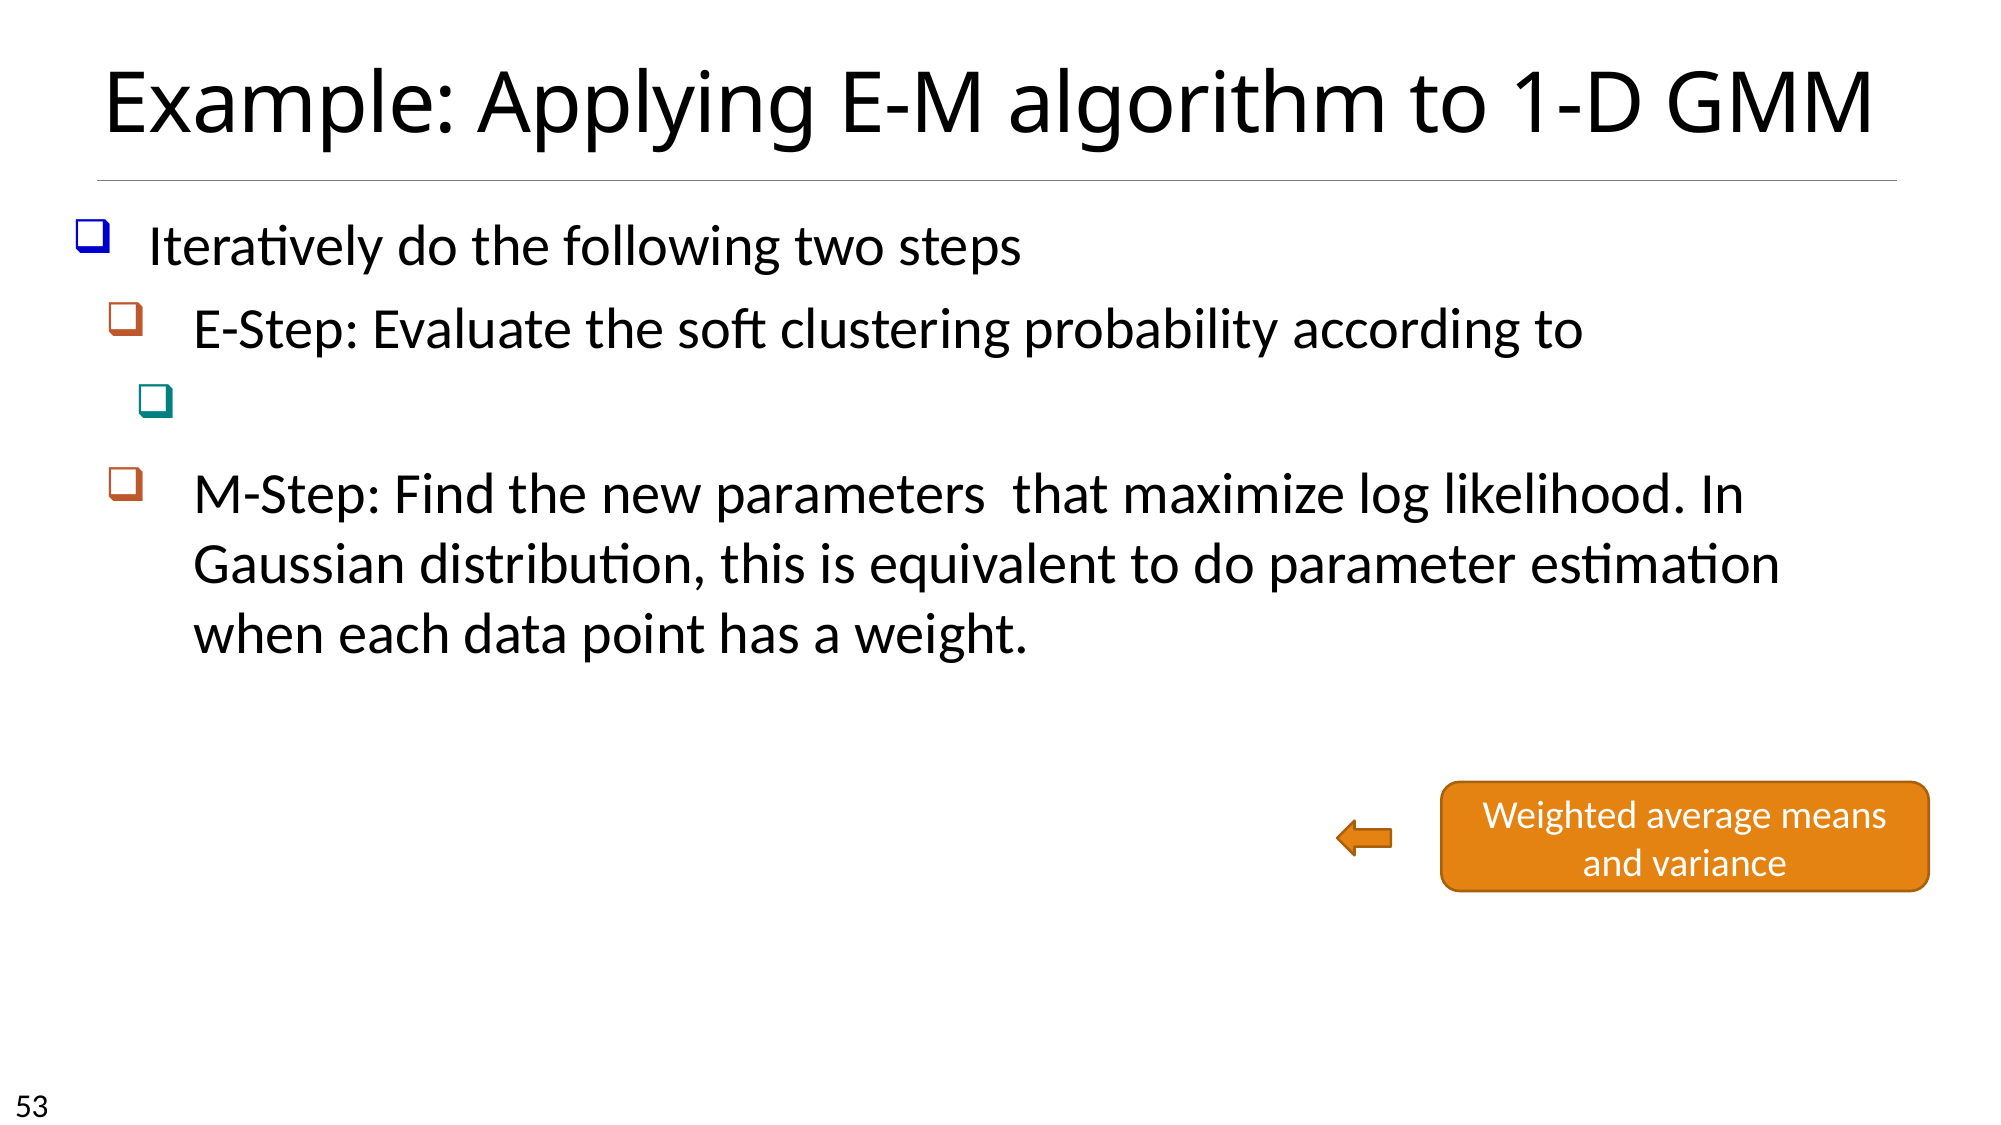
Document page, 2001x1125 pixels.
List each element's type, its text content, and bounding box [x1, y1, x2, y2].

text_box Weighted average means and variance [1440, 780, 1931, 893]
title Example: Applying E-M algorithm to 1-D GMM [57, 36, 1923, 158]
text_box [1336, 819, 1393, 857]
